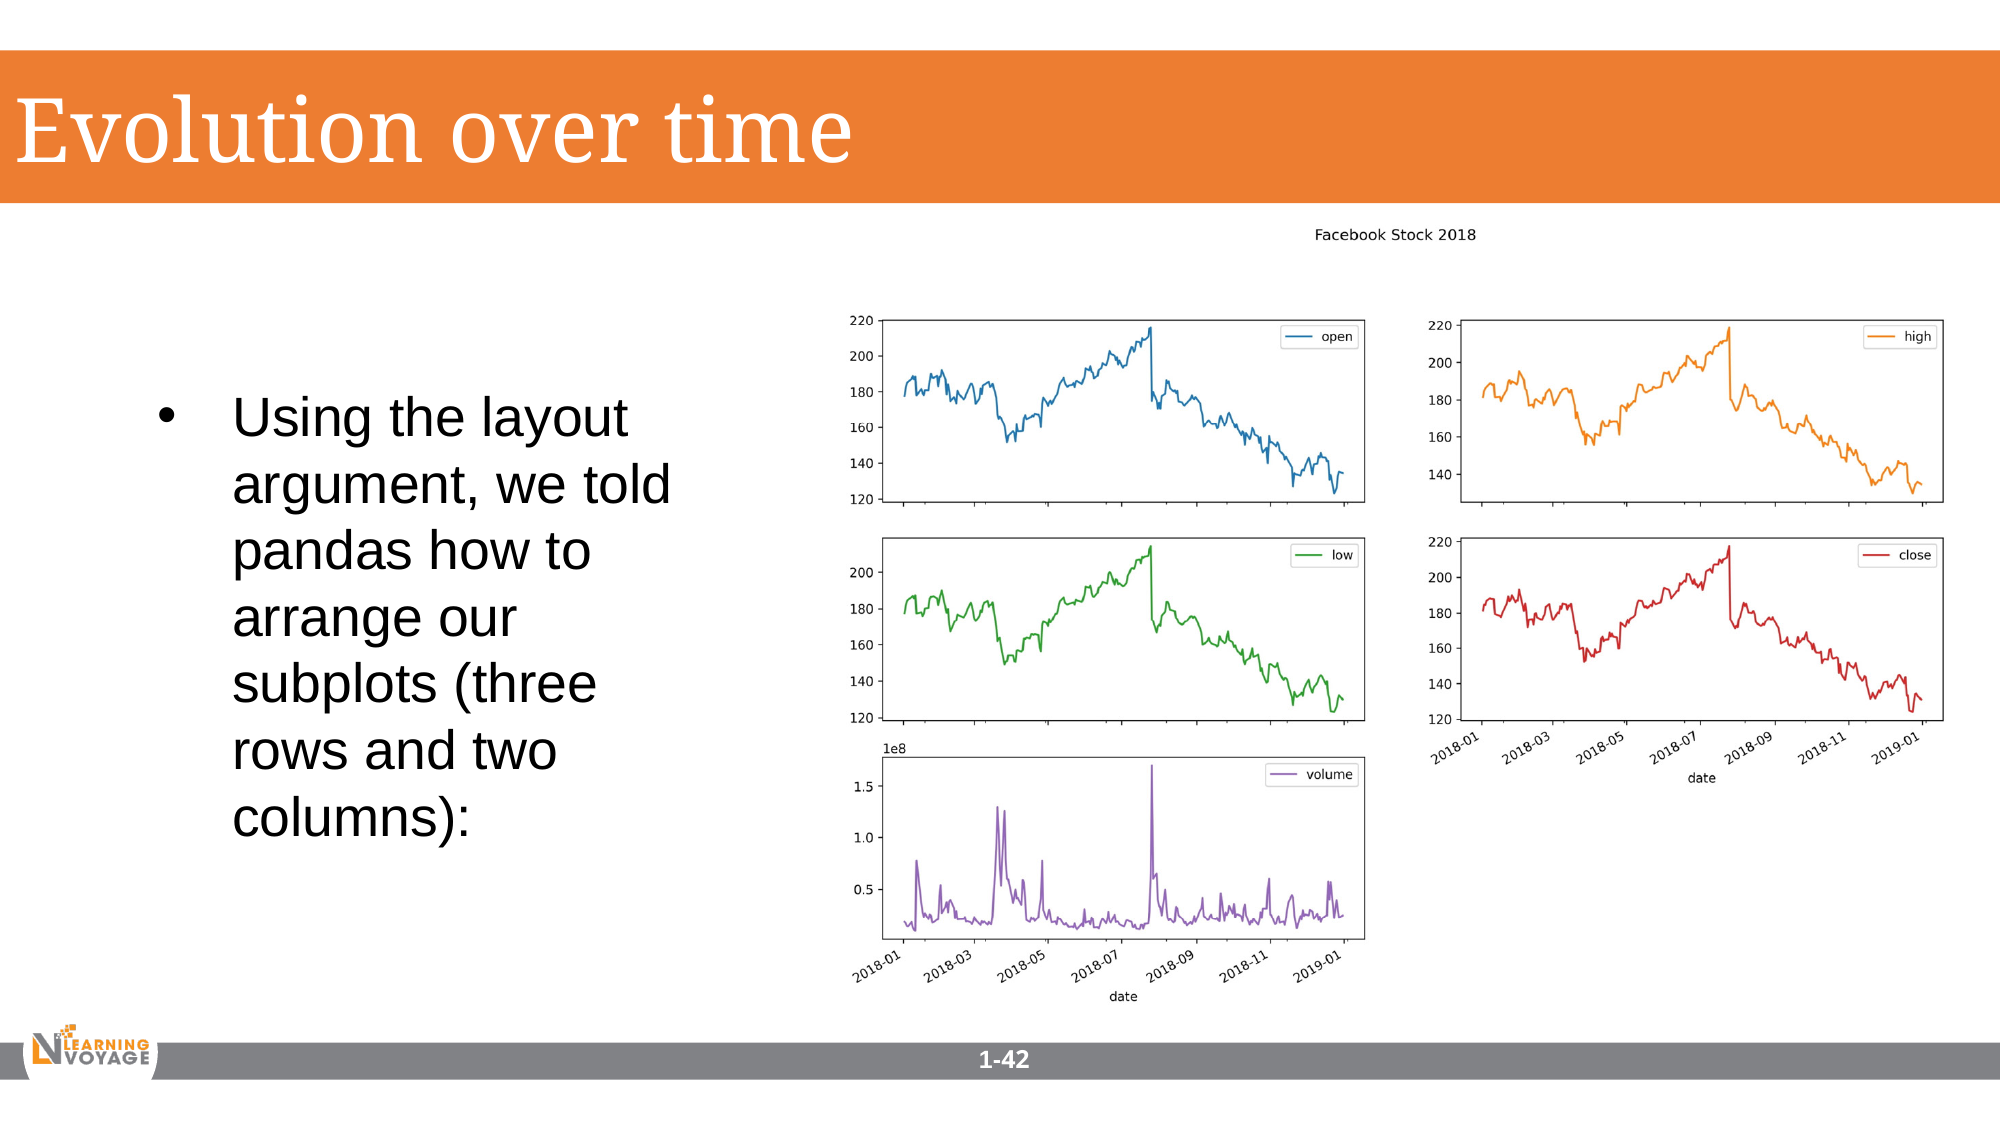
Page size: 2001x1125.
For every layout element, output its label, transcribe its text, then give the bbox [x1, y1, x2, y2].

slide_number 1-42 [923, 1026, 1045, 1095]
text_box Using the layout argument, we told pandas how to arrange our subplots (three rows and two columns): [157, 378, 701, 848]
text_box Evolution over time [0, 49, 2000, 204]
picture [840, 225, 1951, 1006]
picture [0, 942, 192, 1125]
